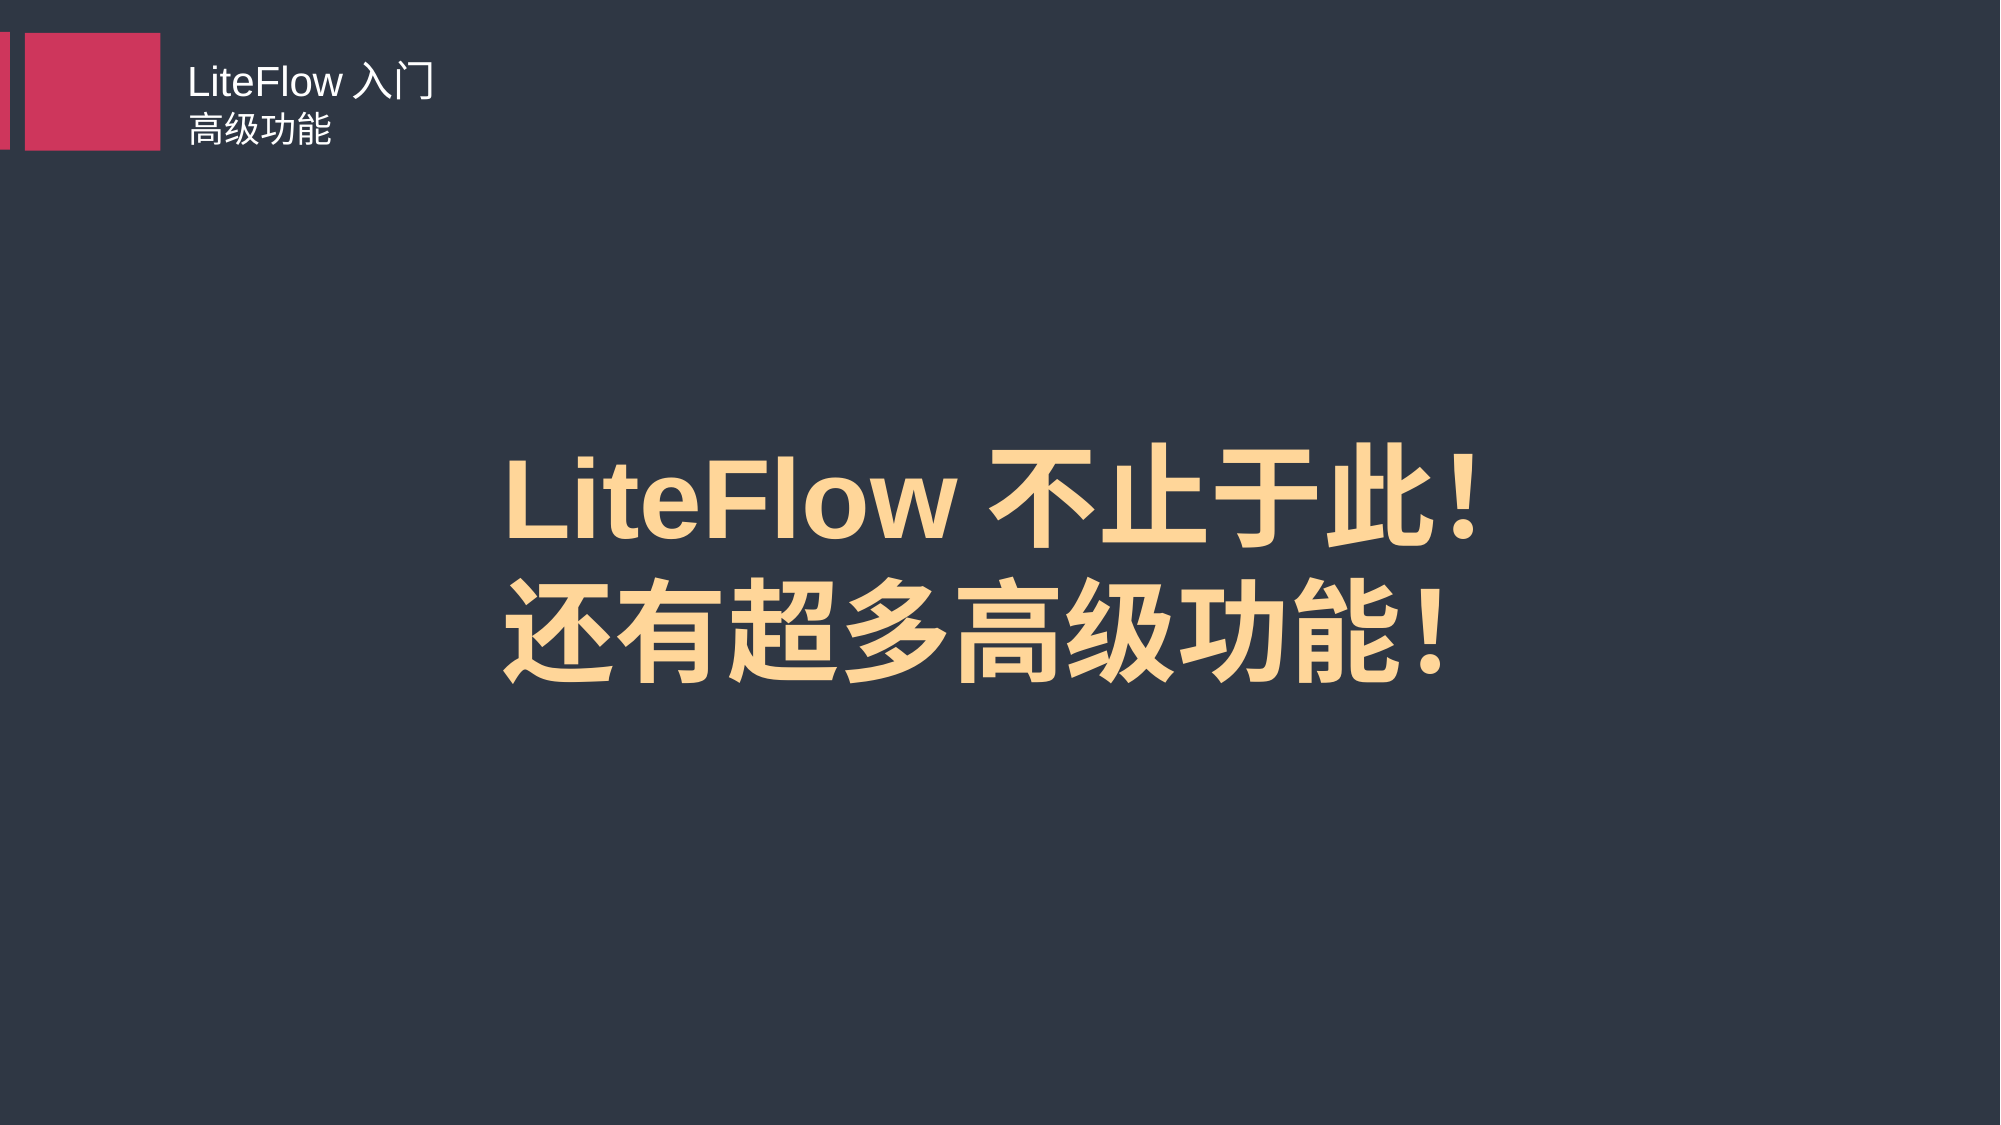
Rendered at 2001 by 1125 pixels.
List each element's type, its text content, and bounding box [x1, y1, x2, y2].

text_box LiteFlow入门 [172, 46, 754, 112]
text_box 高级功能 [173, 99, 980, 160]
text_box LiteFlow不止于此！ 还有超多高级功能！ [487, 418, 1513, 704]
text_box [24, 32, 161, 152]
text_box [0, 31, 11, 151]
